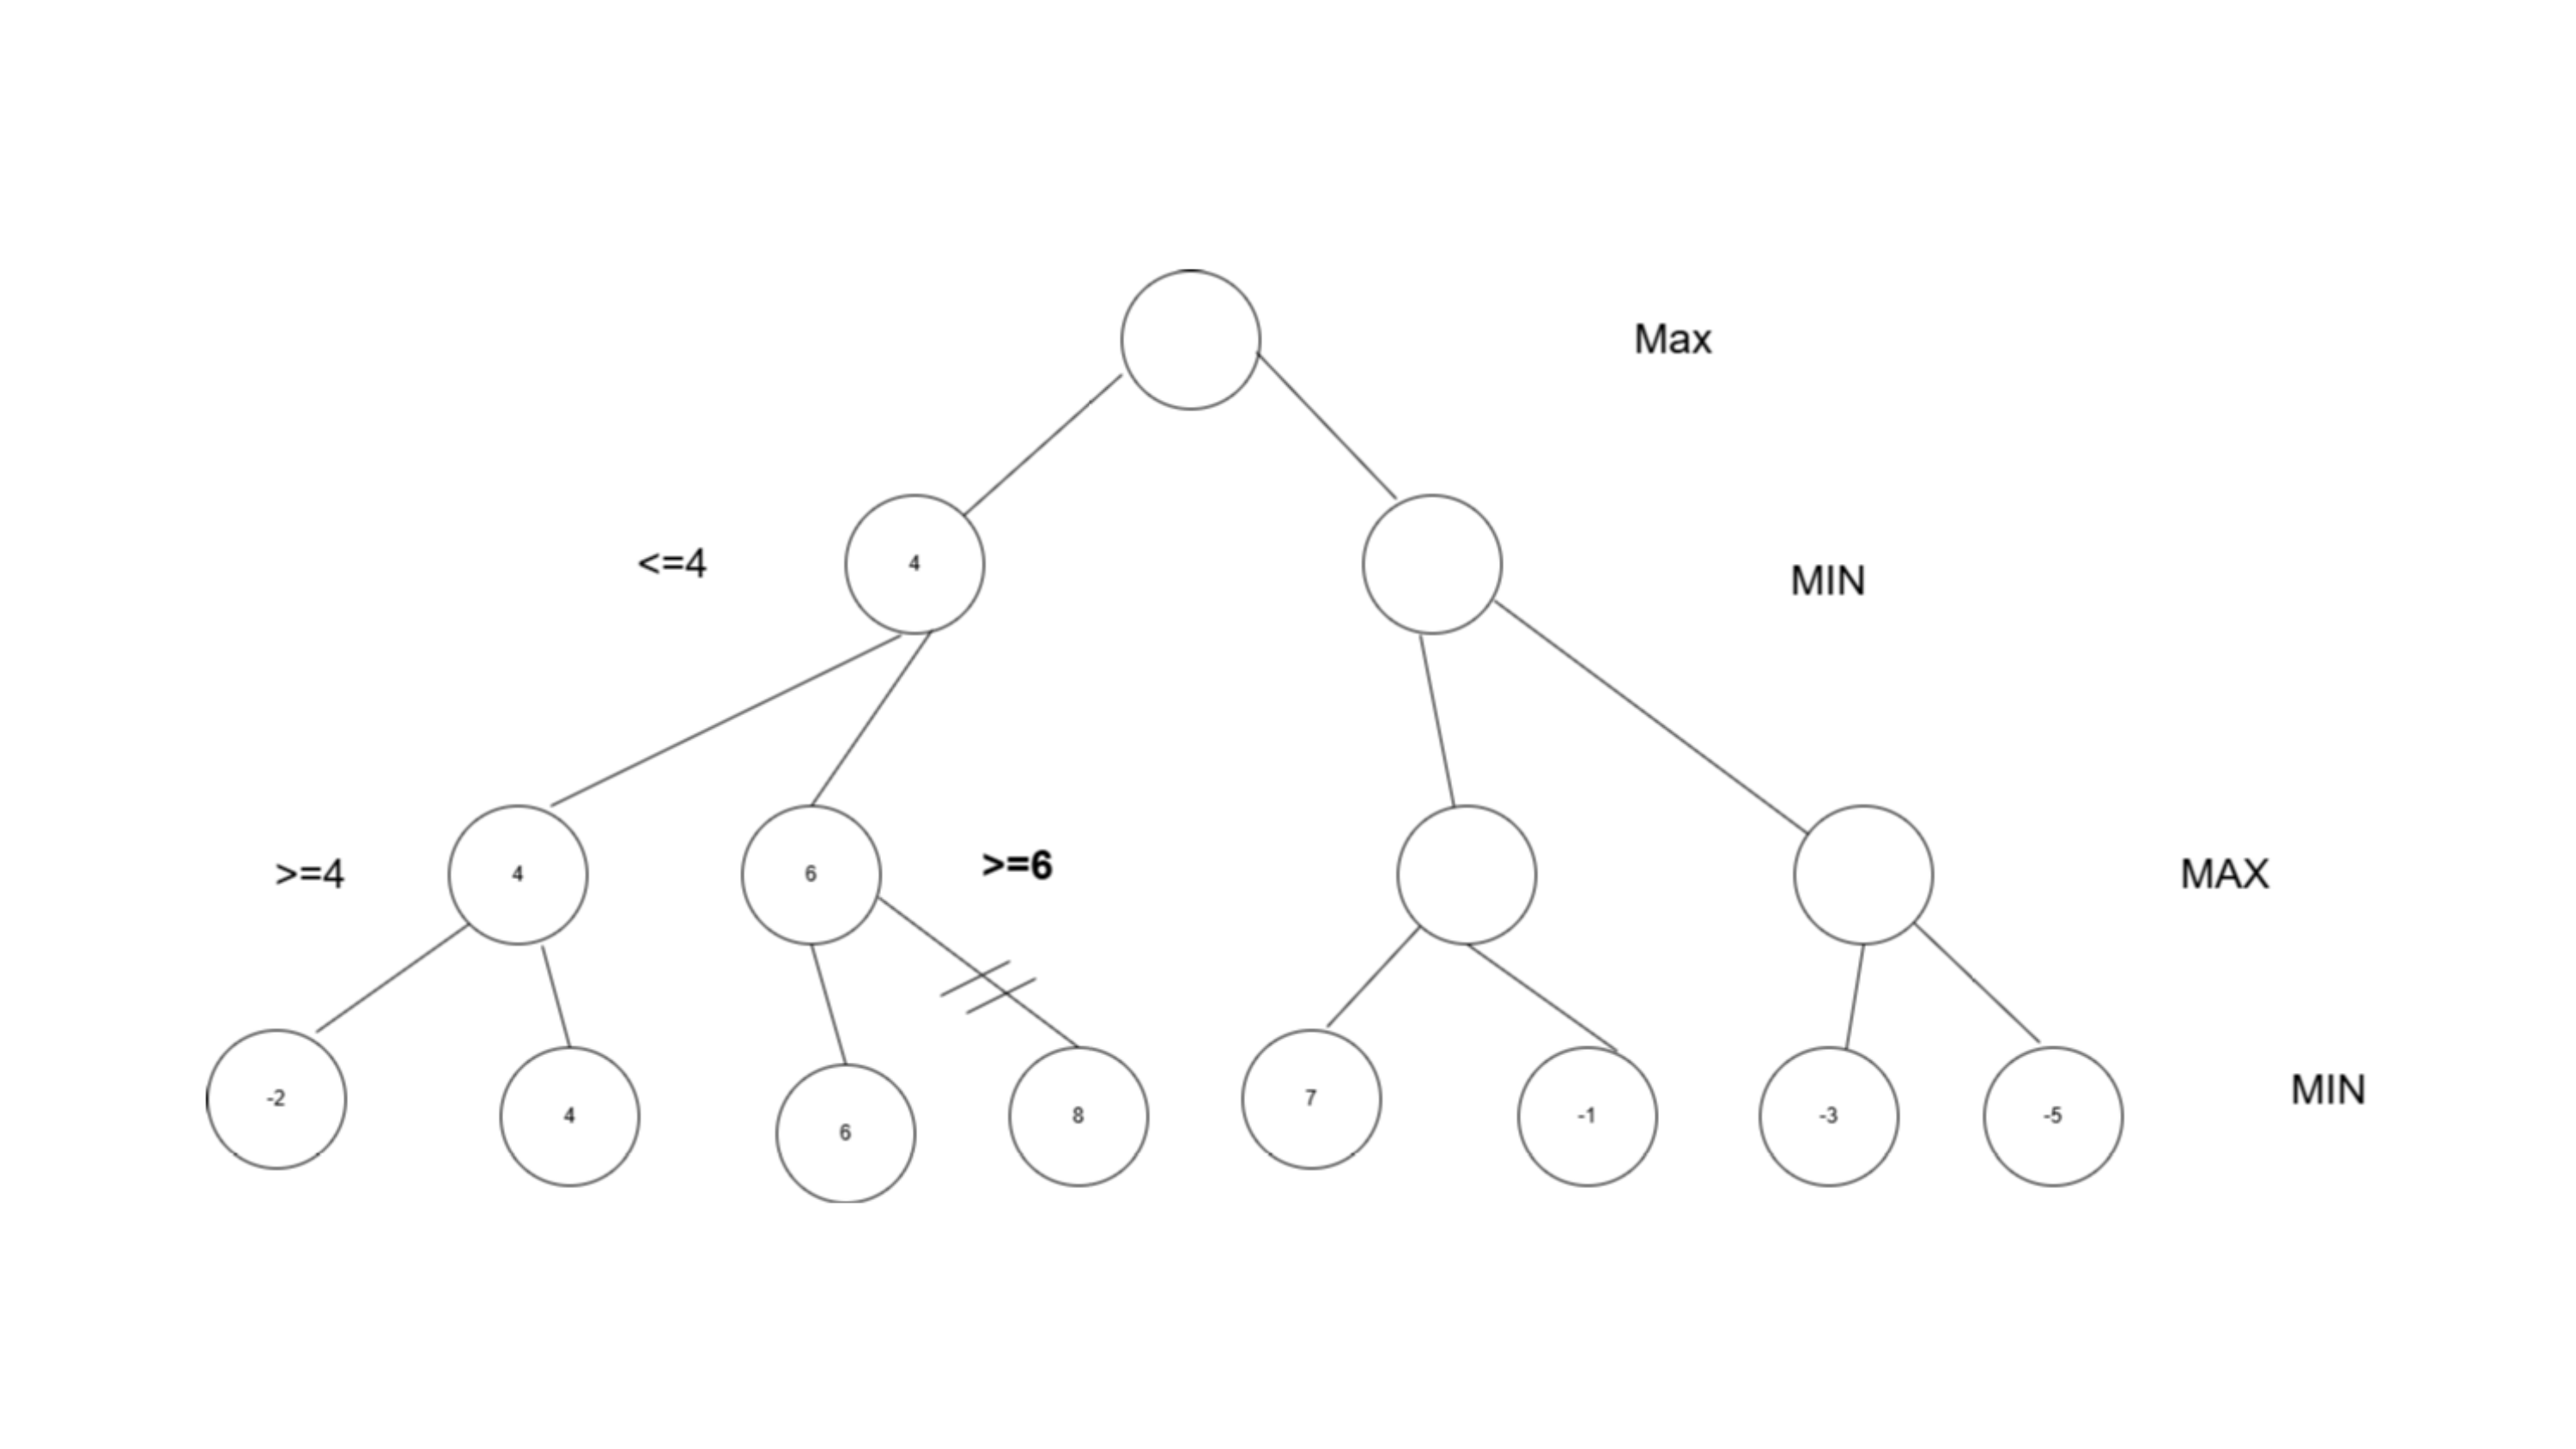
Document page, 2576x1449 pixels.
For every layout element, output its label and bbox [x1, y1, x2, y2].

picture [136, 222, 2440, 1226]
